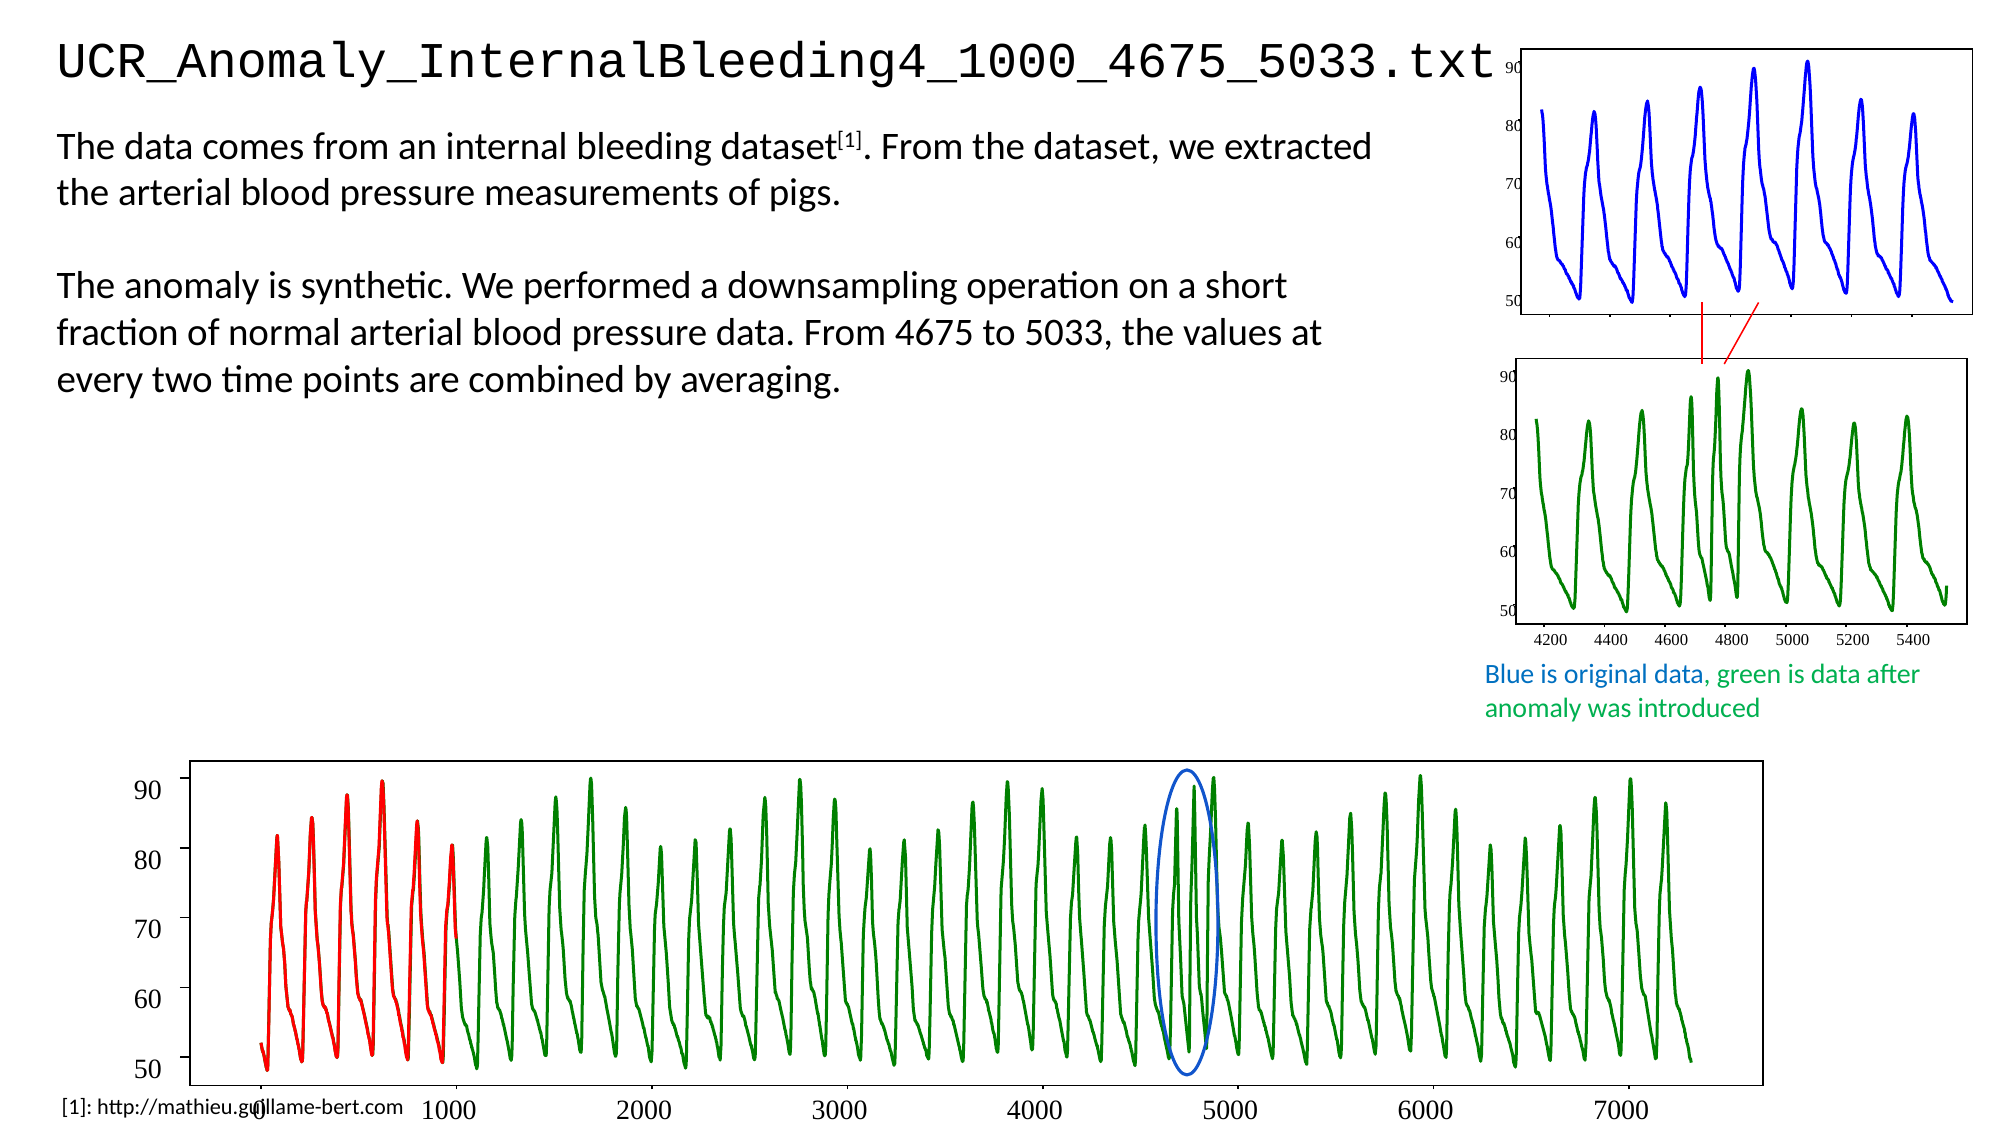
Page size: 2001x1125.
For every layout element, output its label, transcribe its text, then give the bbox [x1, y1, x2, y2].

text_box UCR_Anomaly_InternalBleeding4_1000_4675_5033.txt [41, 19, 1448, 156]
text_box The data comes from an internal bleeding dataset[1]. From the dataset, we extracted the arterial blood pressure measurements of pigs. The anomaly is synthetic. We performed a downsampling operation on a short fraction of normal arterial blood pressure data. From 4675 to 5033, the values at every two time points are combined by averaging. [41, 156, 1392, 492]
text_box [1448, 7, 2000, 316]
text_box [1724, 302, 1759, 364]
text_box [1443, 316, 2000, 662]
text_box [0, 710, 1966, 1125]
text_box Blue is original data, green is data after anomaly was introduced [1464, 662, 2000, 734]
